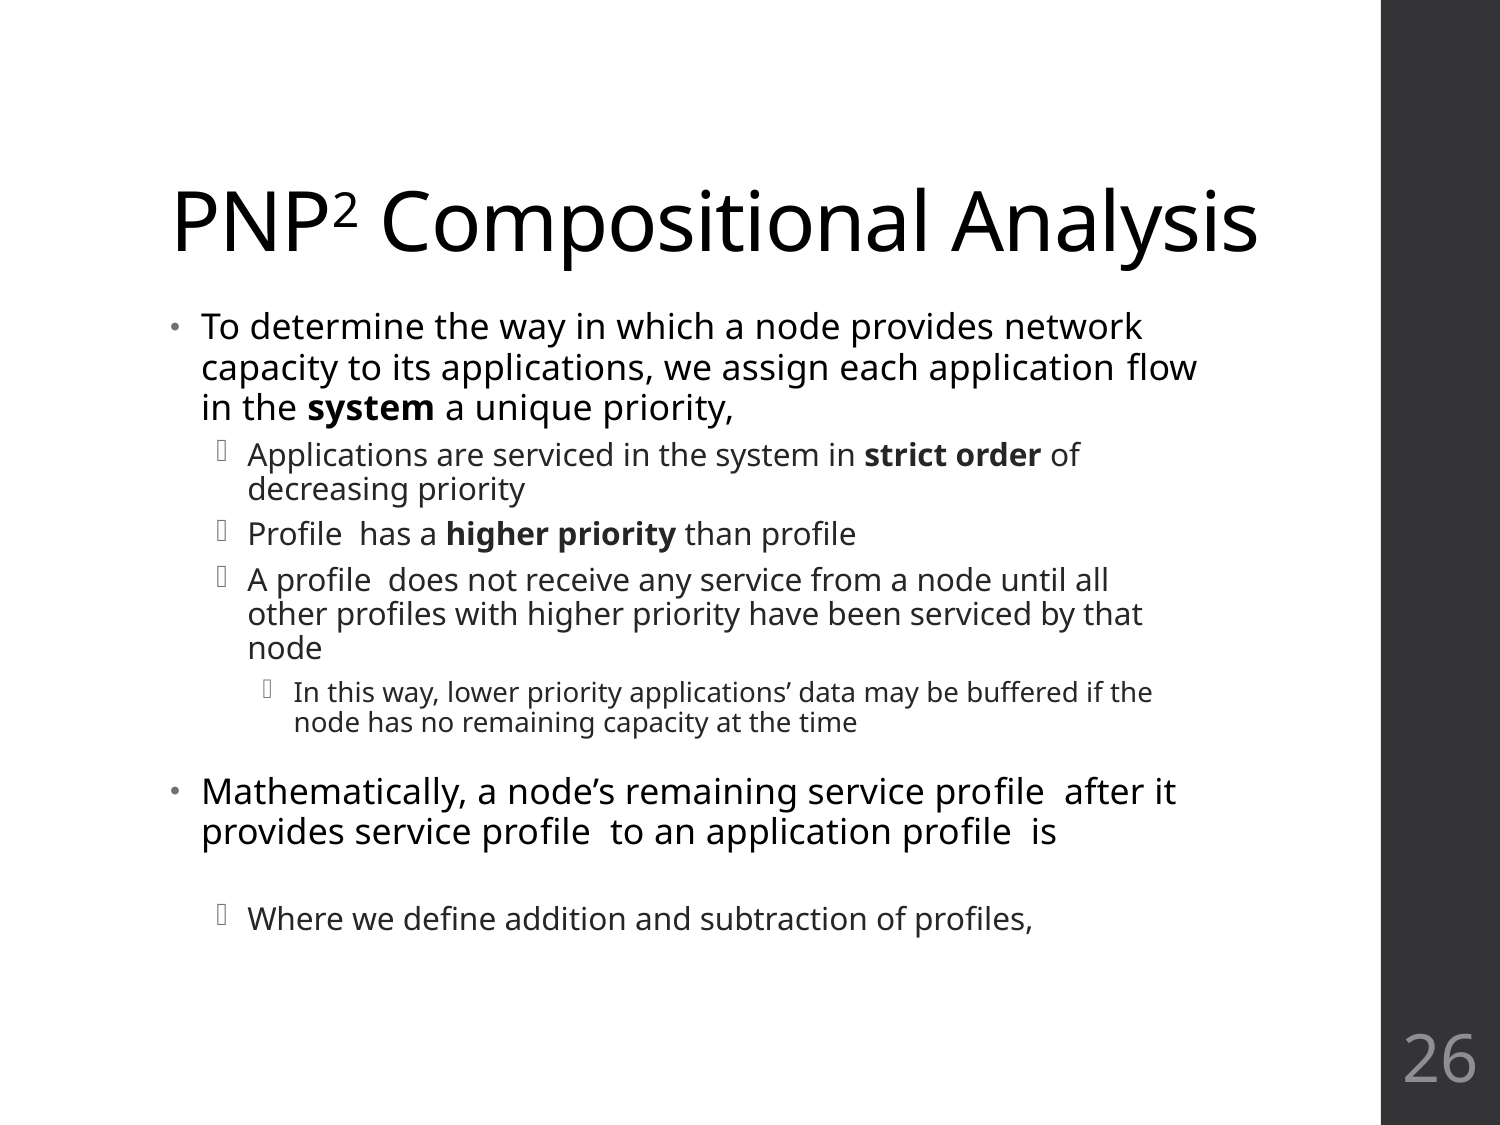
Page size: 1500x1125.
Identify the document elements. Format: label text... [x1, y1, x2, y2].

slide_number 26 [1384, 1012, 1498, 1110]
title PNP2 Compositional Analysis [155, 60, 1348, 278]
